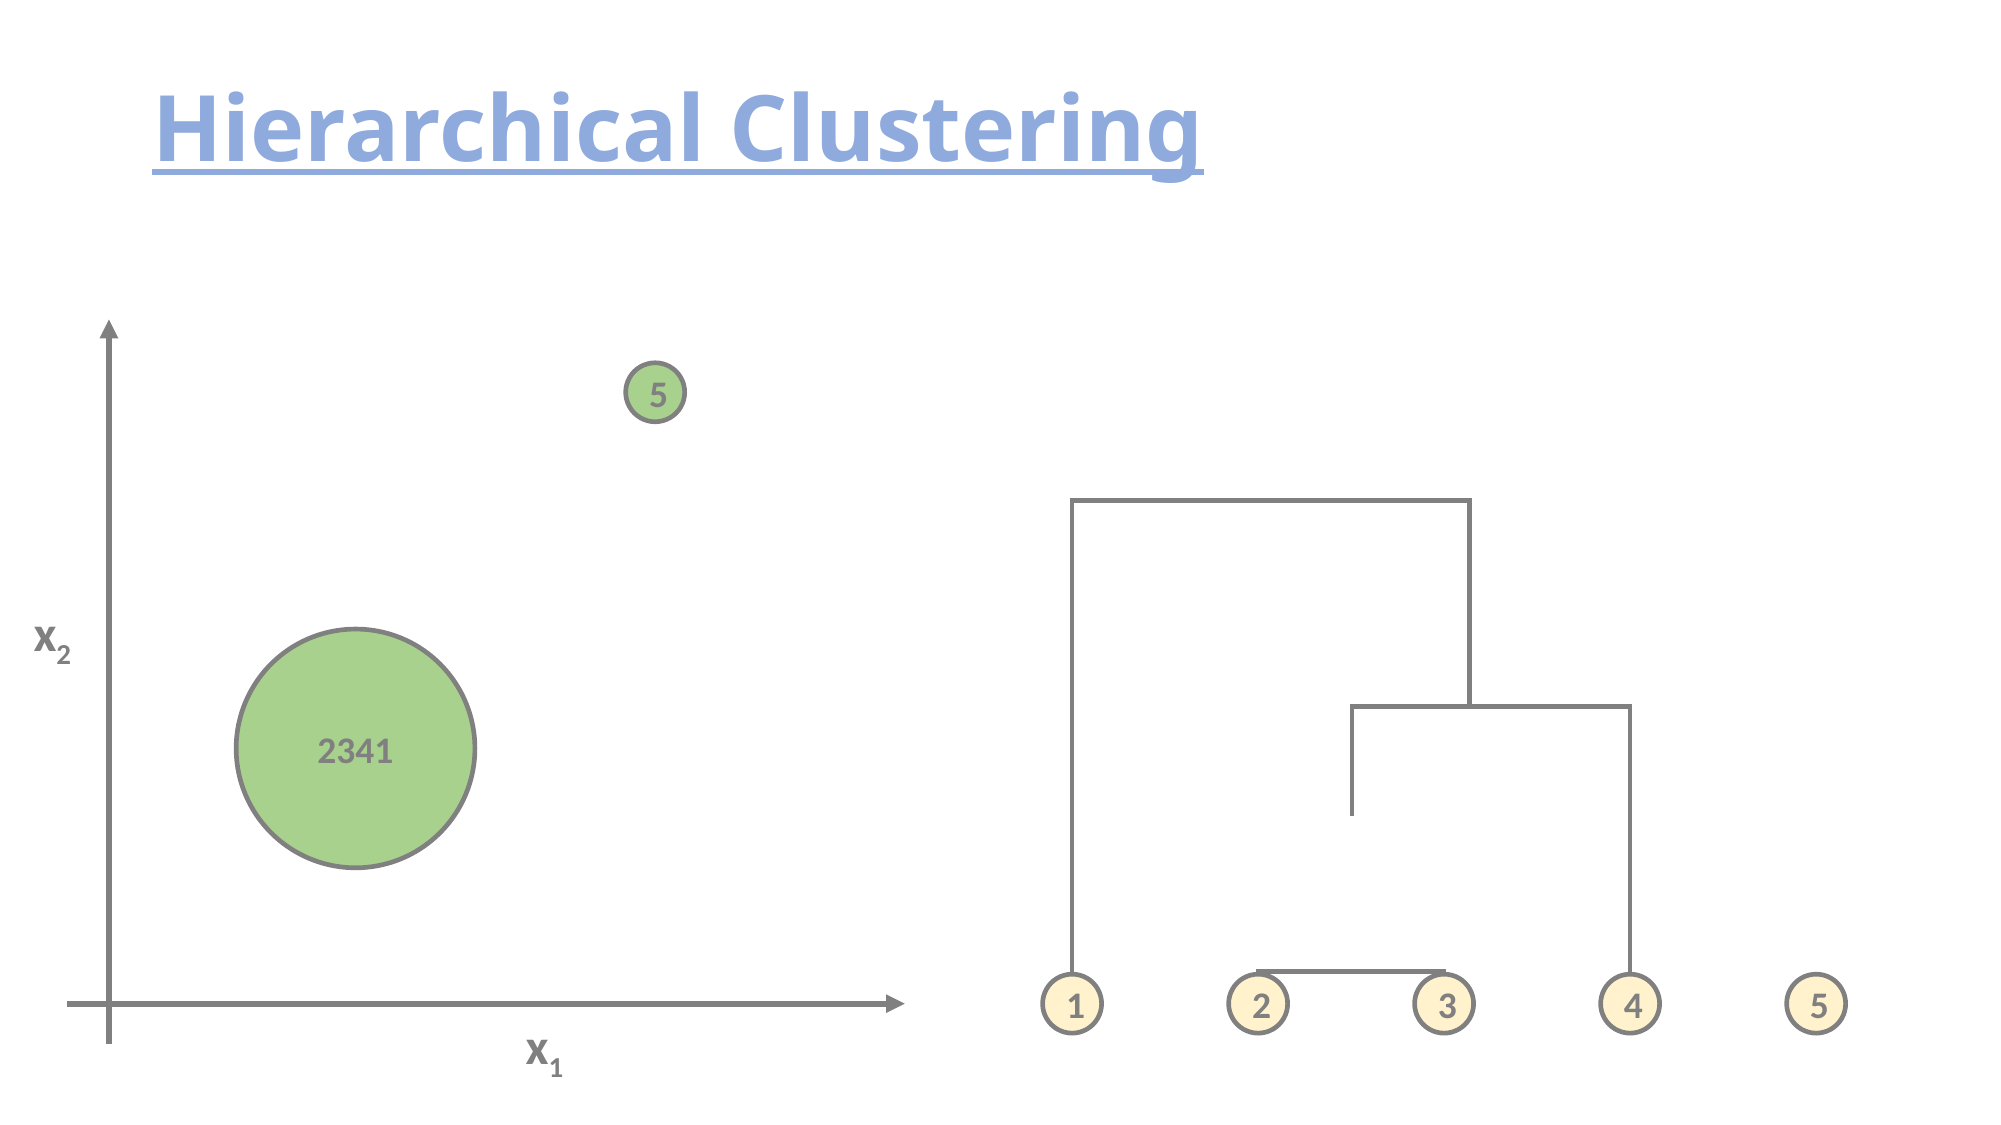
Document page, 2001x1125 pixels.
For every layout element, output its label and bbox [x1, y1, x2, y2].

text_box [1227, 973, 1289, 1035]
text_box [1785, 973, 1847, 1035]
text_box [1041, 499, 1661, 1068]
text_box [510, 1007, 579, 1091]
text_box [66, 319, 905, 1044]
title [137, 23, 1863, 241]
text_box [18, 594, 87, 678]
text_box [624, 361, 686, 423]
text_box [235, 628, 476, 869]
